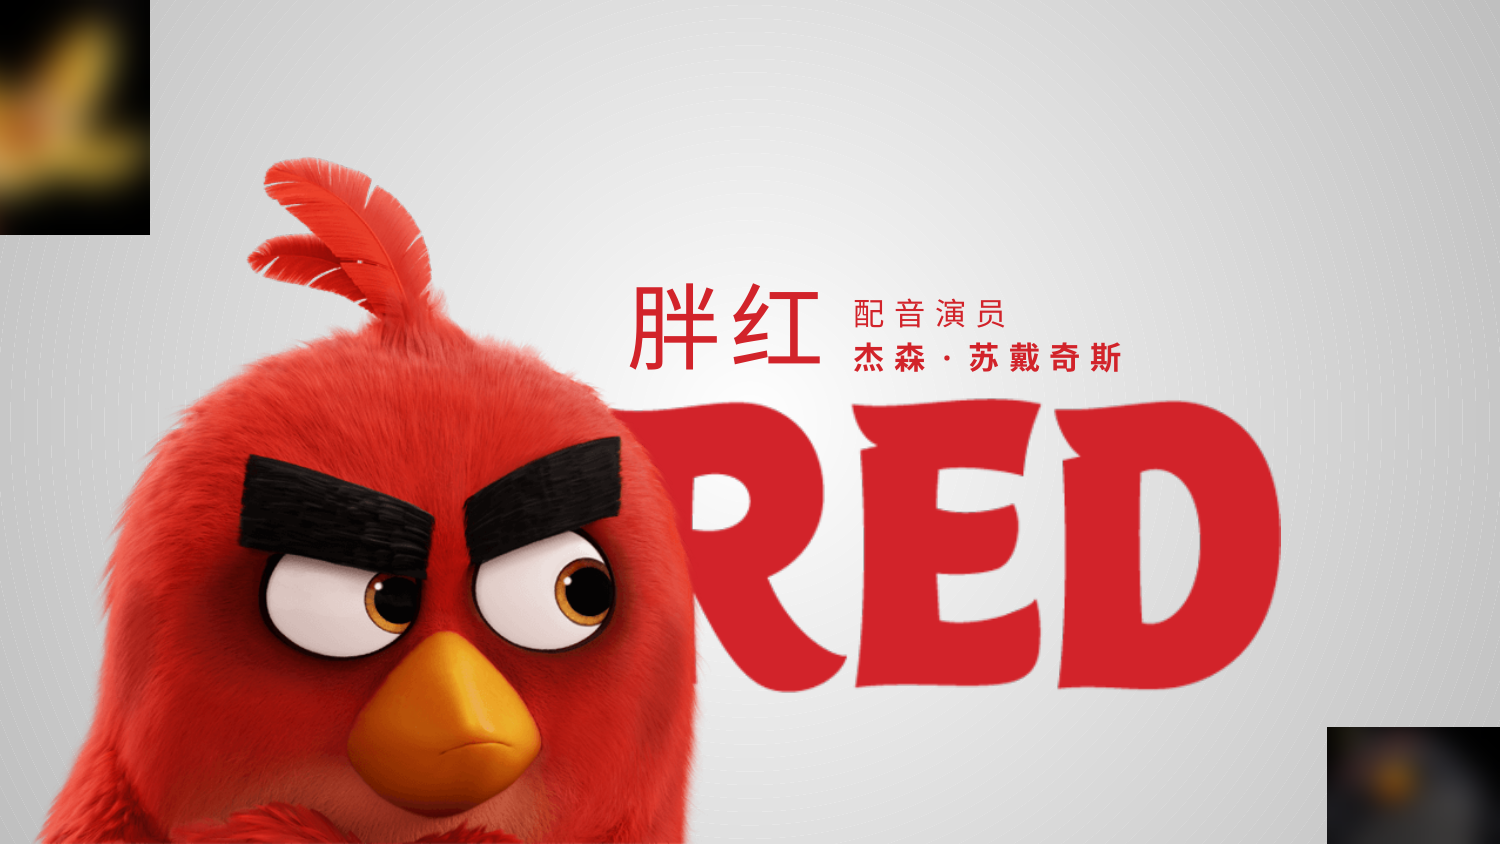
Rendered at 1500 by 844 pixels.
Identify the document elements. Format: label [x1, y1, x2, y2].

picture [0, 0, 1281, 844]
picture [1326, 727, 1500, 844]
text_box [607, 261, 1138, 391]
